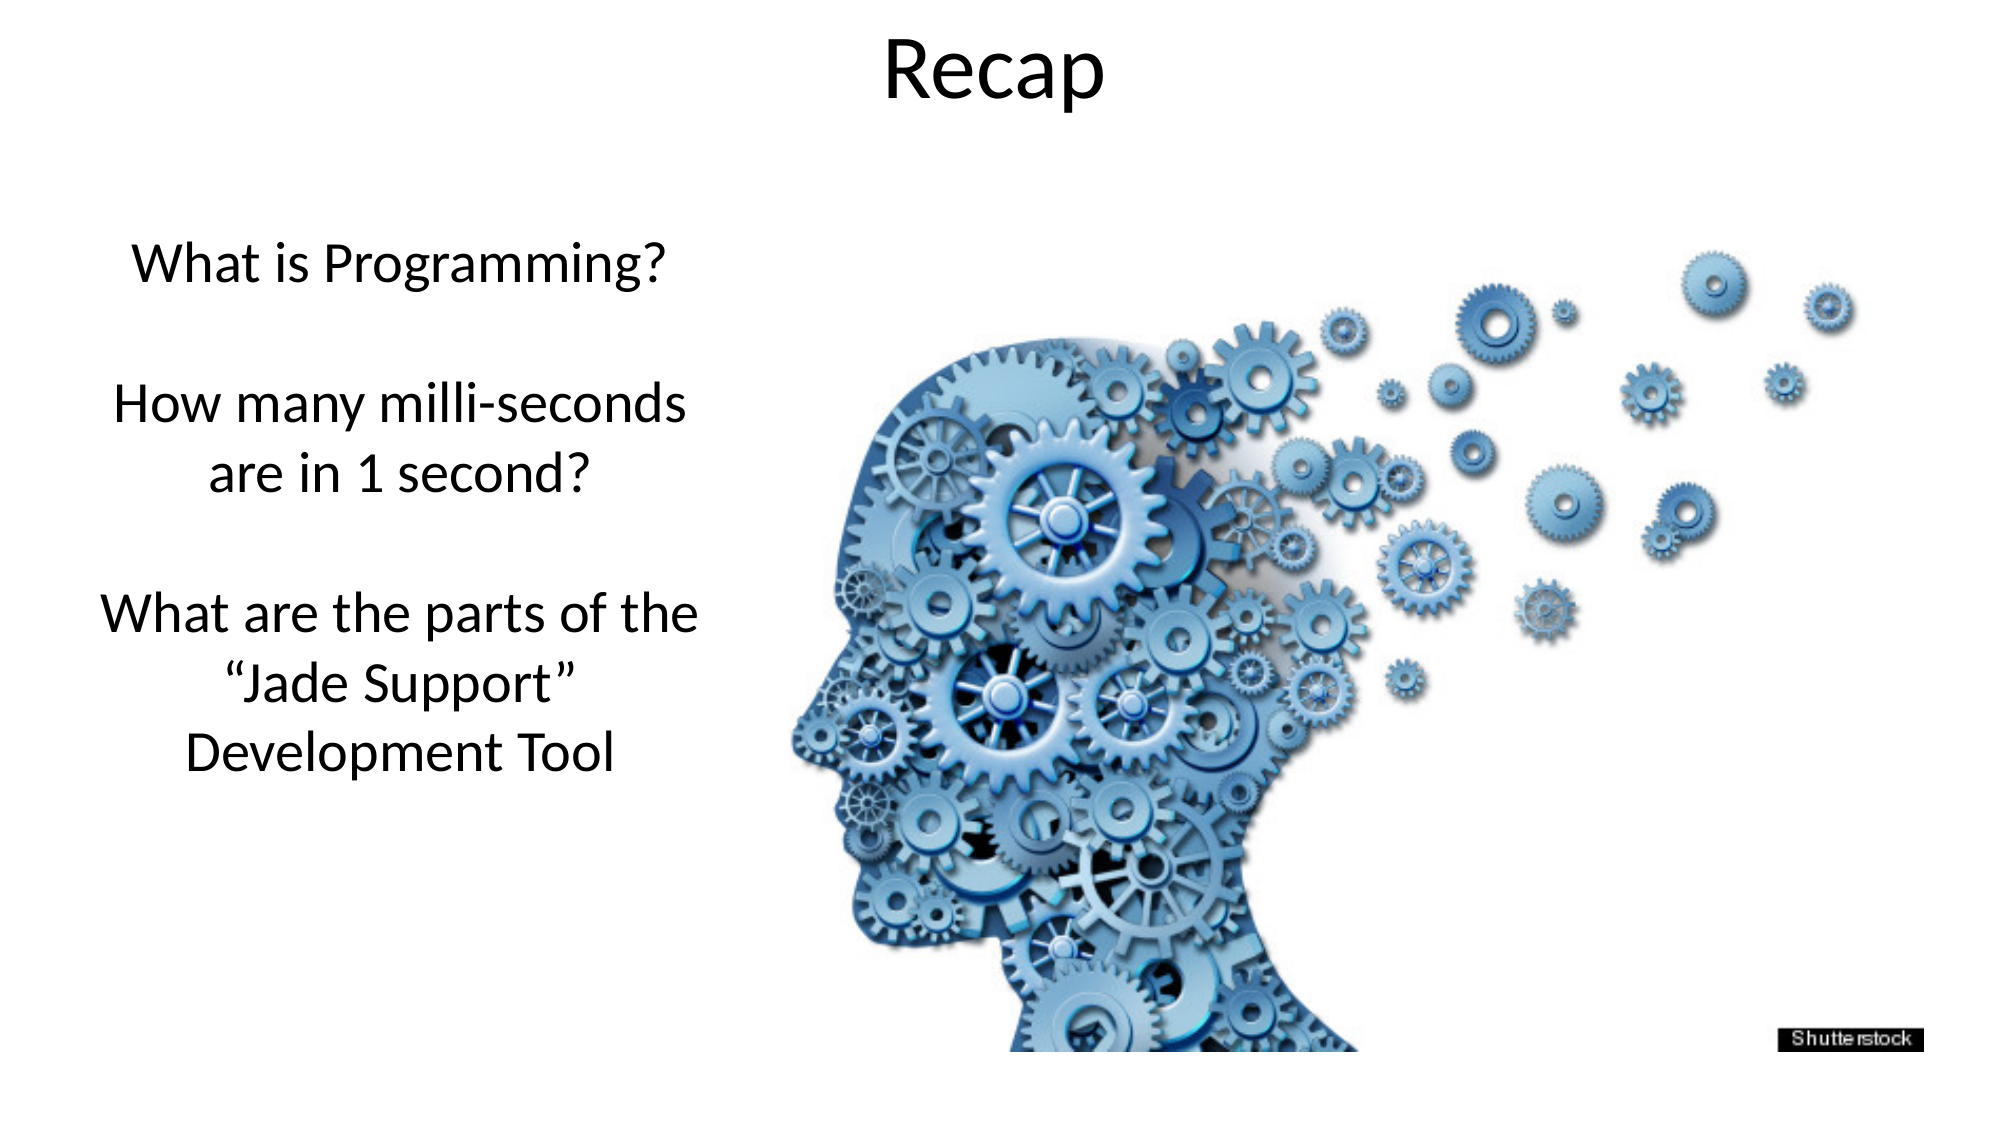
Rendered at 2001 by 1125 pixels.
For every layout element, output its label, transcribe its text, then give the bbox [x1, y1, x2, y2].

text_box What is Programming? How many milli-seconds are in 1 second? What are the parts of the “Jade Support” Development Tool [78, 216, 722, 791]
picture [722, 183, 1924, 1052]
text_box Recap [106, 0, 1883, 125]
